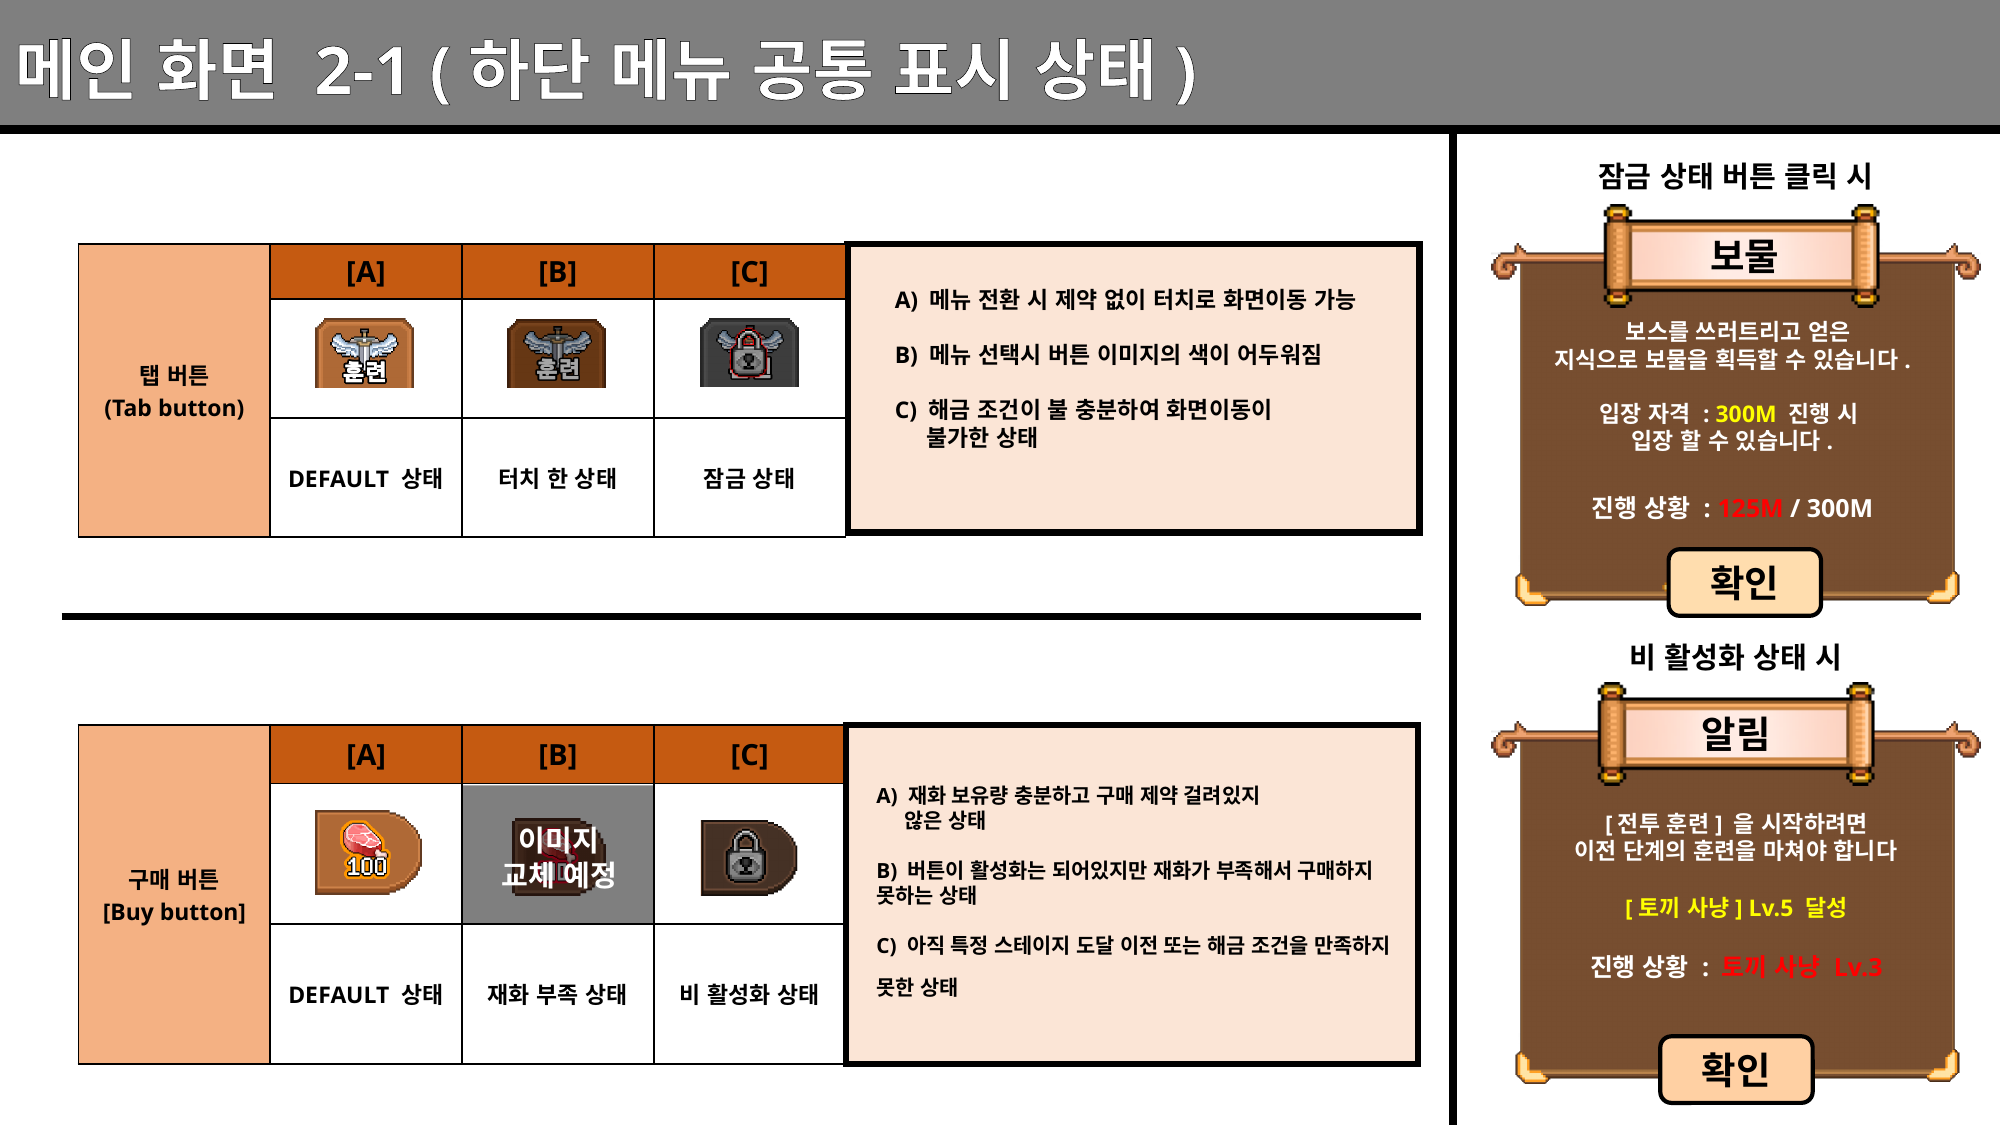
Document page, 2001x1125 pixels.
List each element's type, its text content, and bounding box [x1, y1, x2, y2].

table_header [C] [655, 245, 845, 298]
text_box 확인 [1659, 1084, 1814, 1104]
picture [315, 318, 414, 389]
table_header 탭 버튼 (Tab button) [79, 245, 269, 536]
picture [507, 318, 606, 388]
table_header [B] [463, 245, 653, 298]
text_box 메인 화면 2-1 (하단 메뉴 공통 표시 상태) [0, 20, 1298, 115]
table_header [A] [271, 726, 461, 783]
text_box [462, 784, 655, 925]
table_cell [655, 784, 845, 923]
table_cell [463, 300, 653, 417]
table_header [B] [463, 726, 653, 783]
picture [512, 818, 606, 896]
picture [1491, 682, 1981, 1084]
text_box [846, 243, 1421, 533]
table_cell DEFAULT 상태 [271, 419, 461, 536]
text_box 확인 [1667, 606, 1822, 617]
text_box 비 활성화 상태 시 [1614, 631, 1859, 682]
picture [700, 818, 800, 896]
text_box [0, 0, 2000, 125]
table_header 구매 버튼 [Buy button] [79, 726, 269, 1063]
text_box A) 메뉴 전환 시 제약 없이 터치로 화면이동 가능 B) 메뉴 선택시 버튼 이미지의 색이 어두워짐 C) 해금 조건이 불 충분하여 화면이동이 불가한 상태 [879, 278, 1373, 458]
table_cell 비 활성화 상태 [655, 925, 845, 1063]
table_header [C] [655, 726, 845, 783]
text_box 잠금 상태 버튼 클릭 시 [1583, 150, 1890, 201]
text_box A) 재화 보유량 충분하고 구매 제약 걸려있지 않은 상태 B) 버튼이 활성화는 되어있지만 재화가 부족해서 구매하지 못하는 상태 C) 아직 특정 스테이지 도달 이전 또는 해금 조건을 만족하지 못한 상태 [861, 775, 1406, 1011]
table_cell [655, 300, 845, 417]
picture [700, 318, 799, 388]
table_cell [271, 300, 461, 417]
picture [1491, 204, 1981, 606]
table_cell 잠금 상태 [655, 419, 845, 536]
text_box 이미지 교체 예정 [475, 814, 644, 900]
text_box [845, 724, 1419, 1065]
table_cell 재화 부족 상태 [463, 925, 653, 1063]
table_cell 터치 한 상태 [463, 419, 653, 536]
table_header [A] [271, 245, 461, 298]
picture [315, 810, 422, 895]
table_cell [271, 784, 461, 923]
table_cell DEFAULT 상태 [271, 925, 461, 1063]
